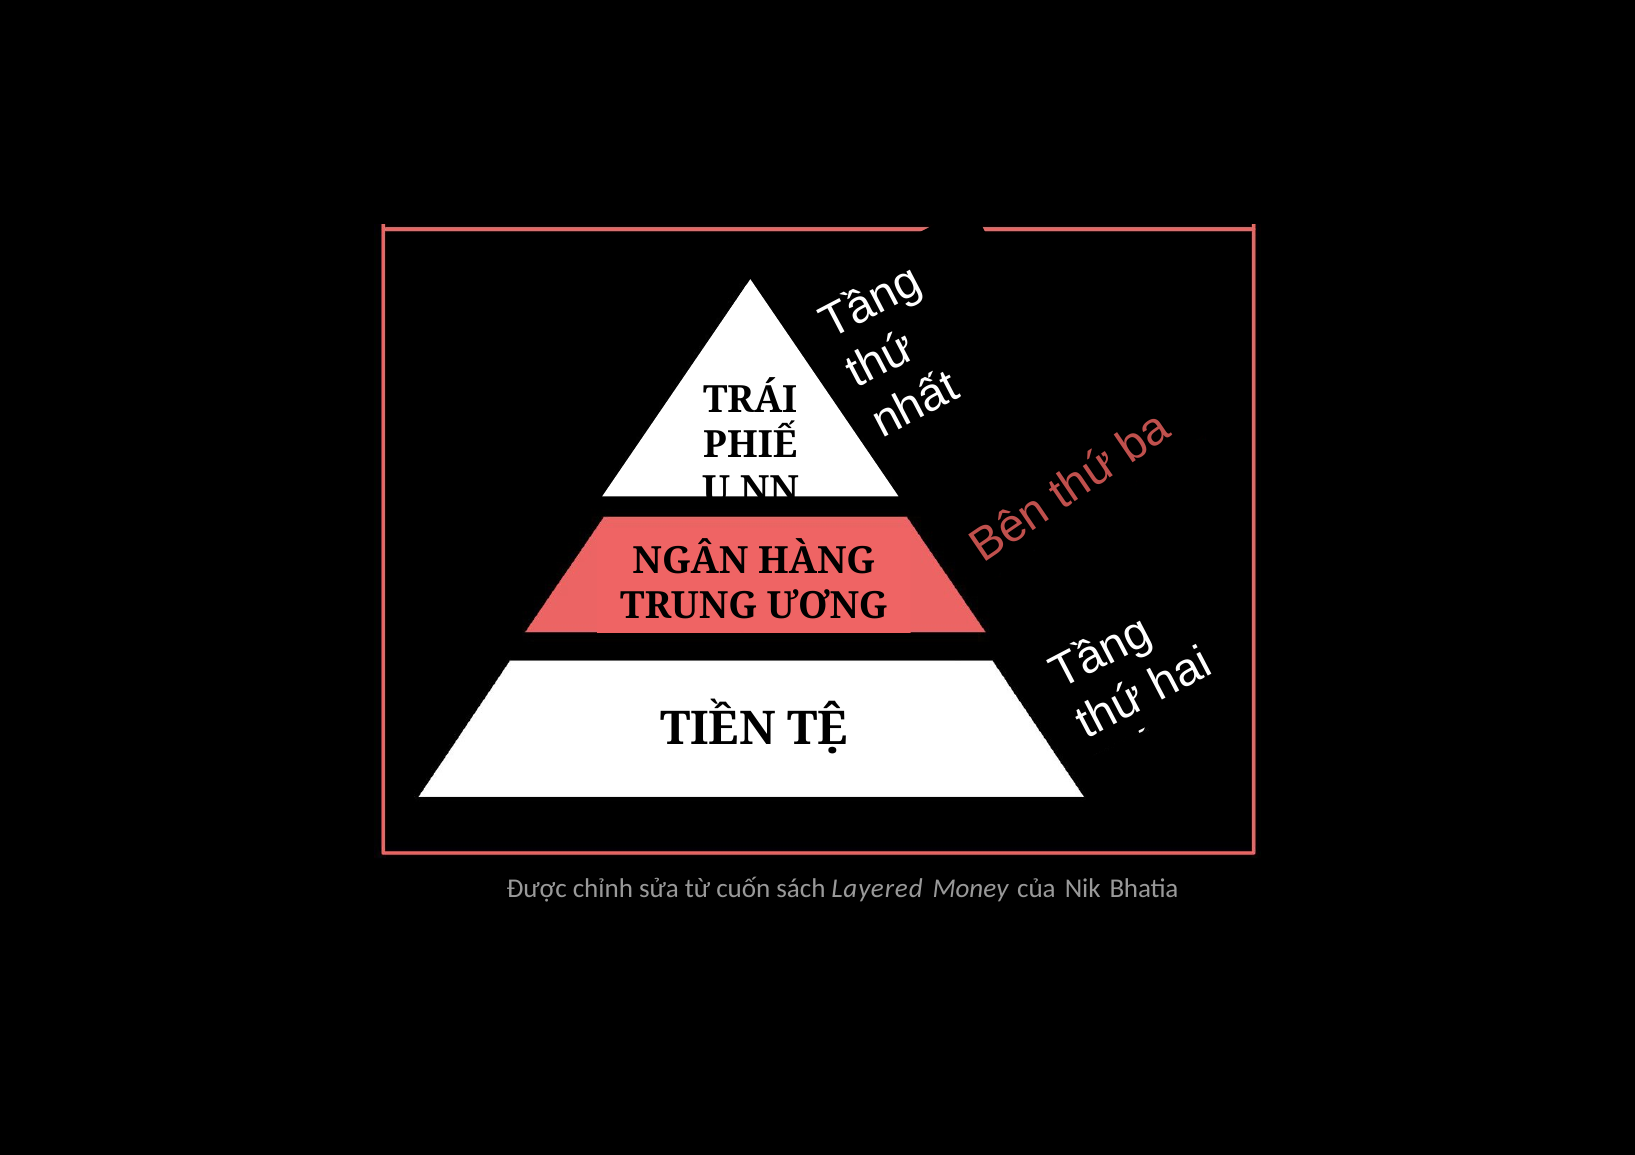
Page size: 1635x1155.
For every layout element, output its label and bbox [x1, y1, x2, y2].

text_box [374, 223, 1261, 904]
